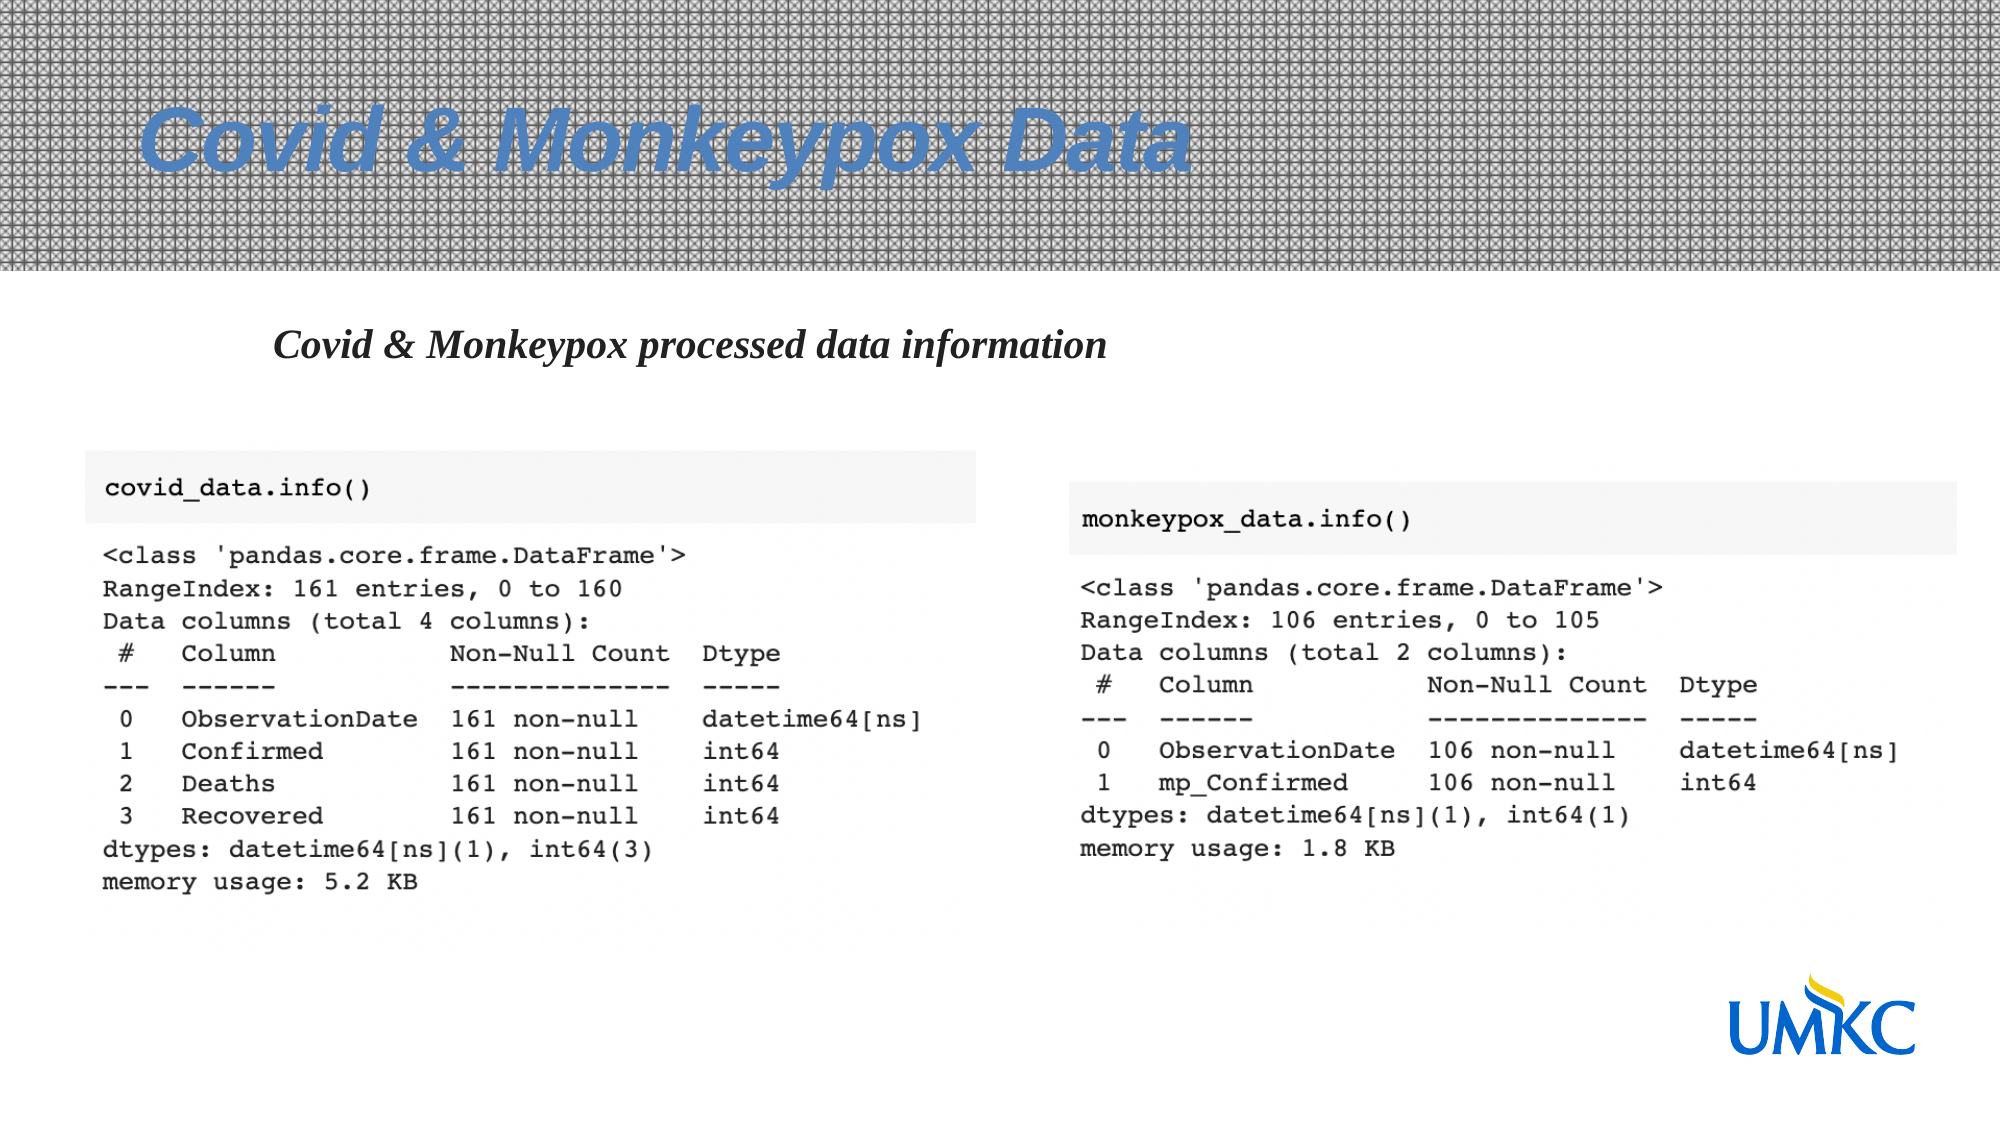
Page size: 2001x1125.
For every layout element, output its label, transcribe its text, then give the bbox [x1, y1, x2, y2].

picture [0, 0, 2000, 271]
picture [85, 436, 976, 957]
picture [1705, 949, 1940, 1079]
picture [1068, 461, 1957, 932]
text_box Covid & Monkeypox Data [130, 72, 1775, 197]
text_box Covid & Monkeypox processed data information [273, 316, 1109, 367]
